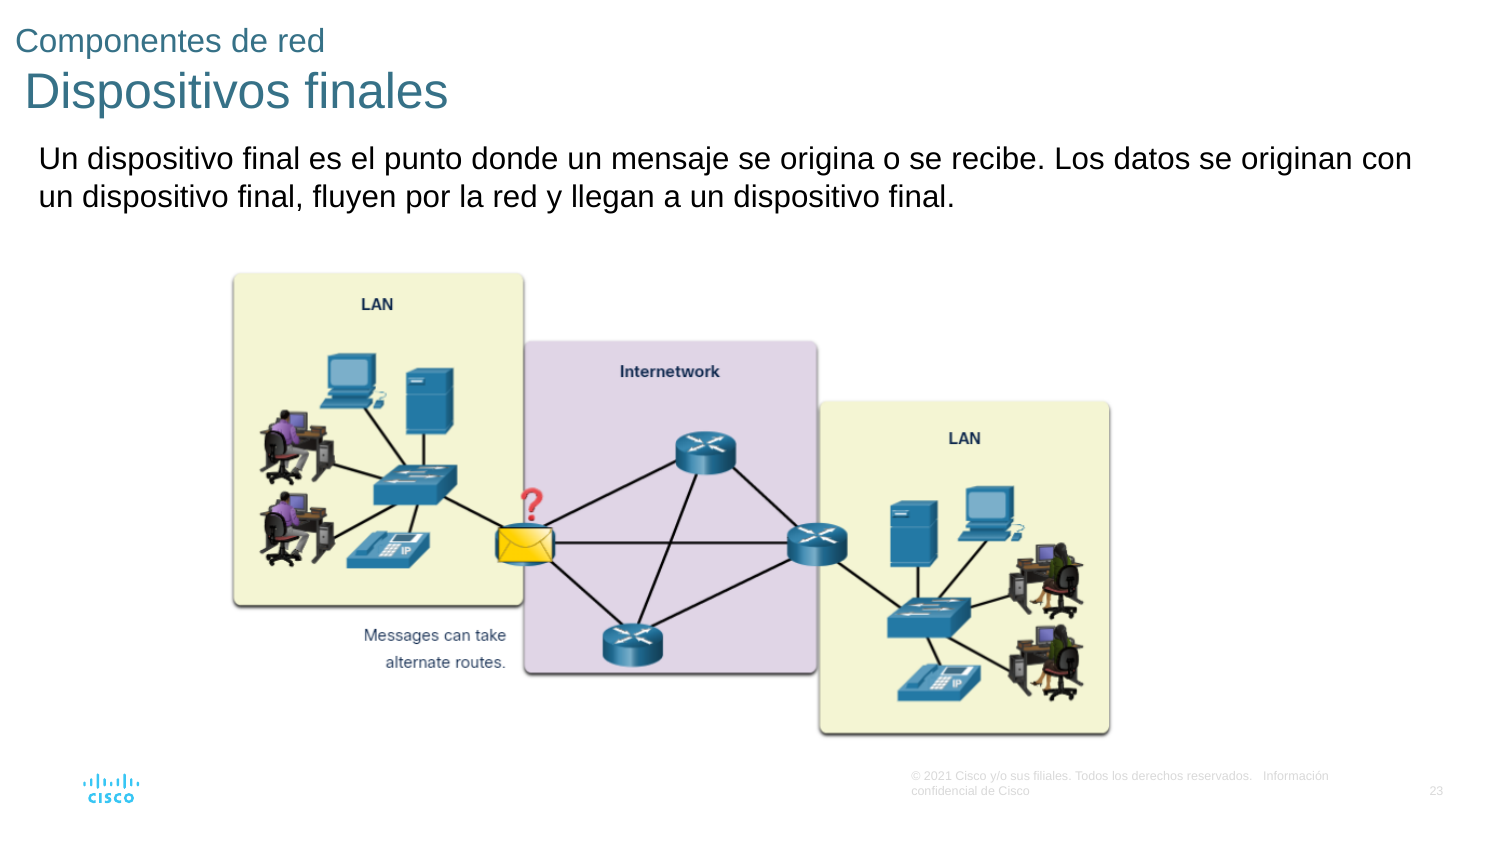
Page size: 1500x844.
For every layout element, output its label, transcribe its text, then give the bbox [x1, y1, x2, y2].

list Un dispositivo final es el punto donde un mensaje se origina o se recibe. Los datos se originan con un dispositivo final, fluyen por la red y llegan a un dispositivo final. [23, 131, 1476, 270]
picture [228, 269, 1121, 750]
title Componentes de red Dispositivos finales [0, 6, 1500, 131]
